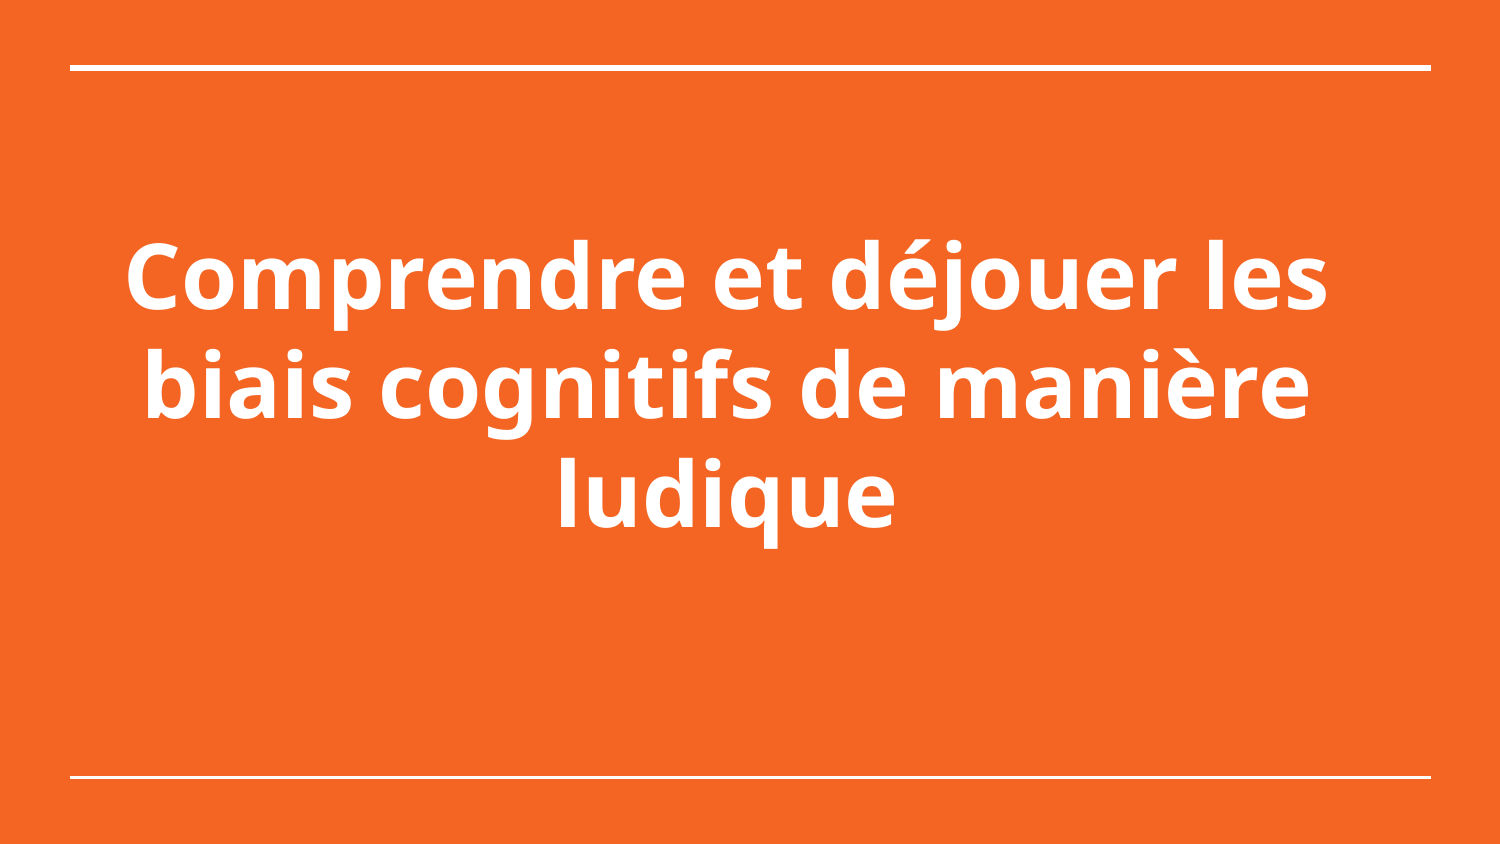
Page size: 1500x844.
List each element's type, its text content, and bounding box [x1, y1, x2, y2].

title Comprendre et déjouer les biais cognitifs de manière ludique [46, 202, 1408, 562]
